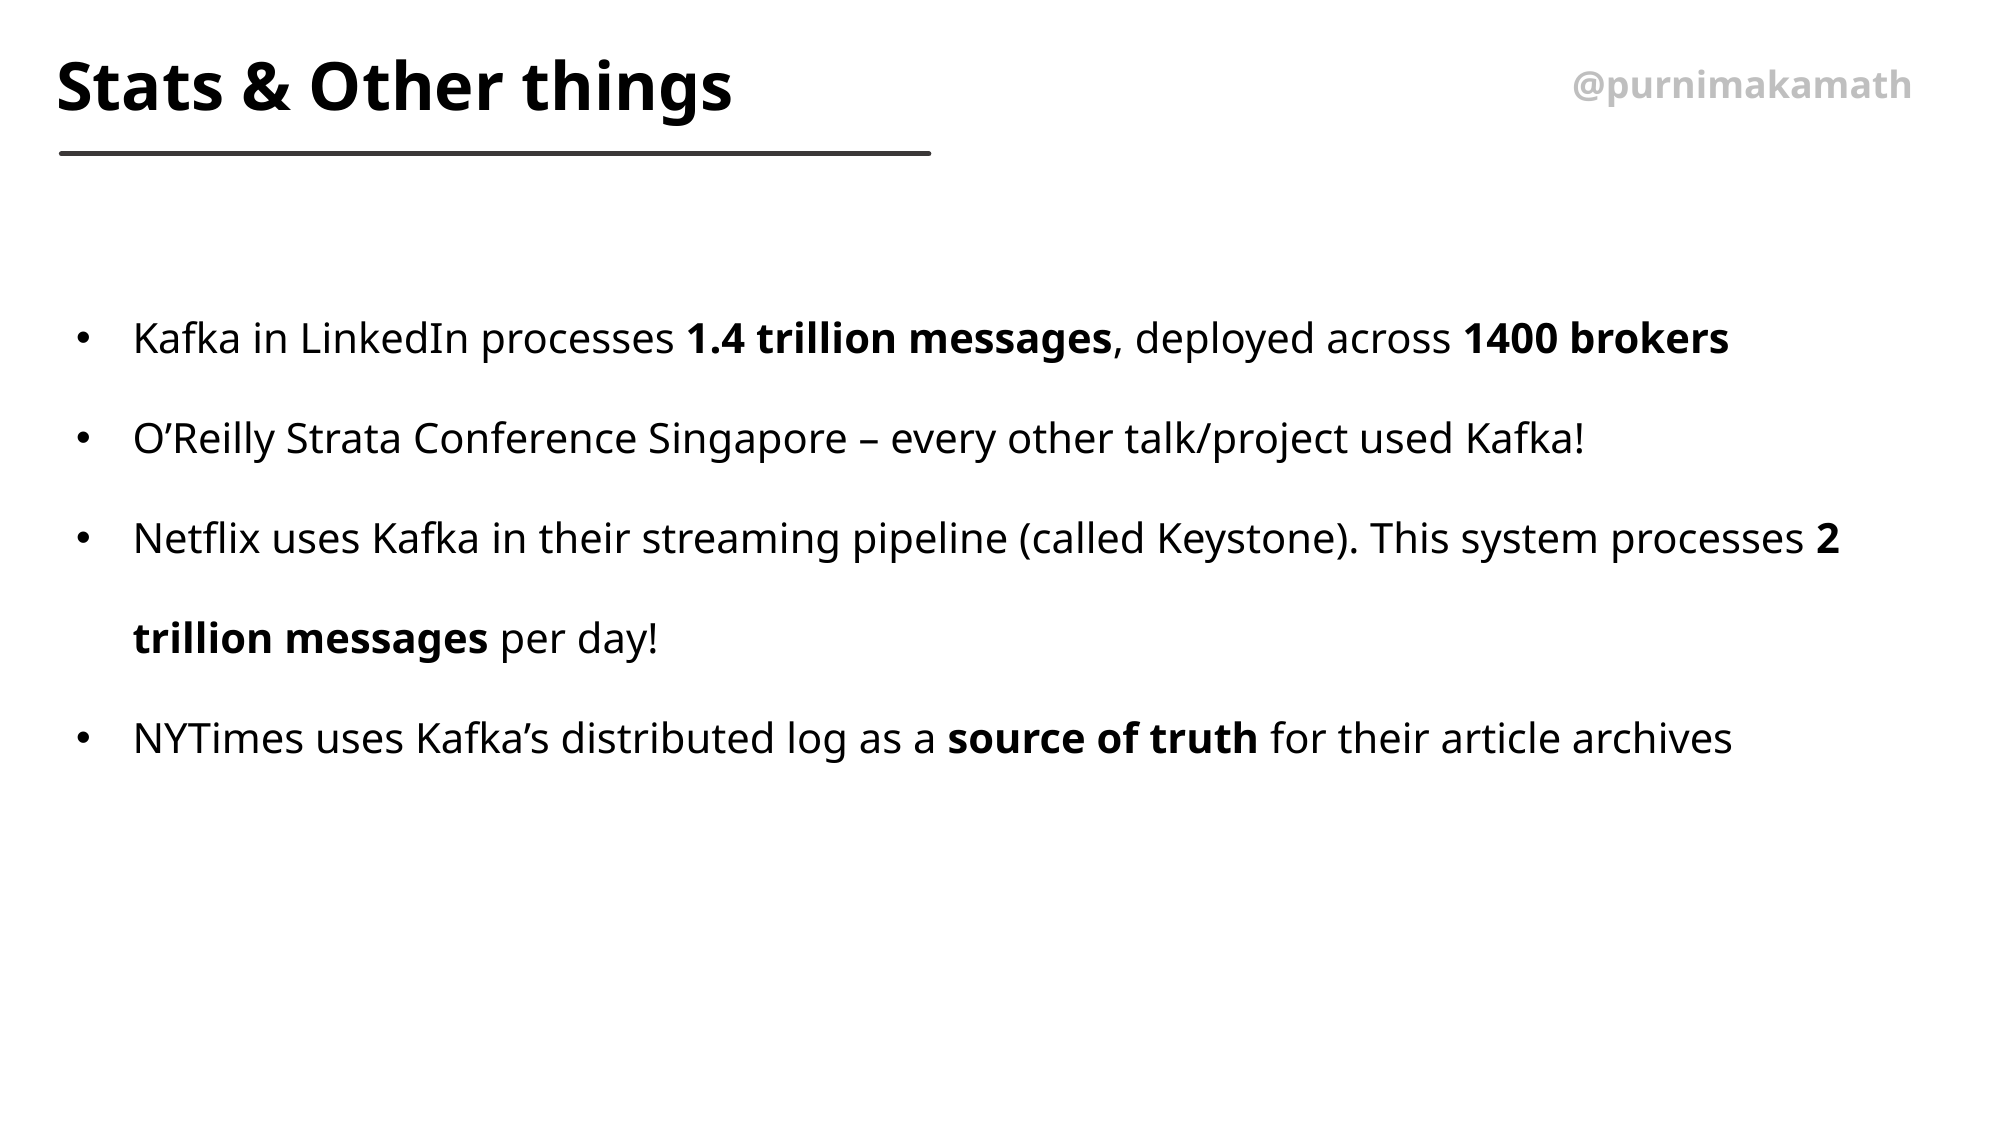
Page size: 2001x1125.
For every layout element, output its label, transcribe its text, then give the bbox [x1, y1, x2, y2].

text_box @purnimakamath [1557, 53, 1929, 114]
text_box Stats & Other things [41, 36, 749, 131]
text_box Kafka in LinkedIn processes 1.4 trillion messages, deployed across 1400 brokers O’Reilly Strata Conference Singapore – every other talk/project used Kafka! Netflix uses Kafka in their streaming pipeline (called Keystone). This system processes 2 trillion messages per day! NYTimes uses Kafka’s distributed log as a source of truth for their article archives [61, 254, 1921, 920]
